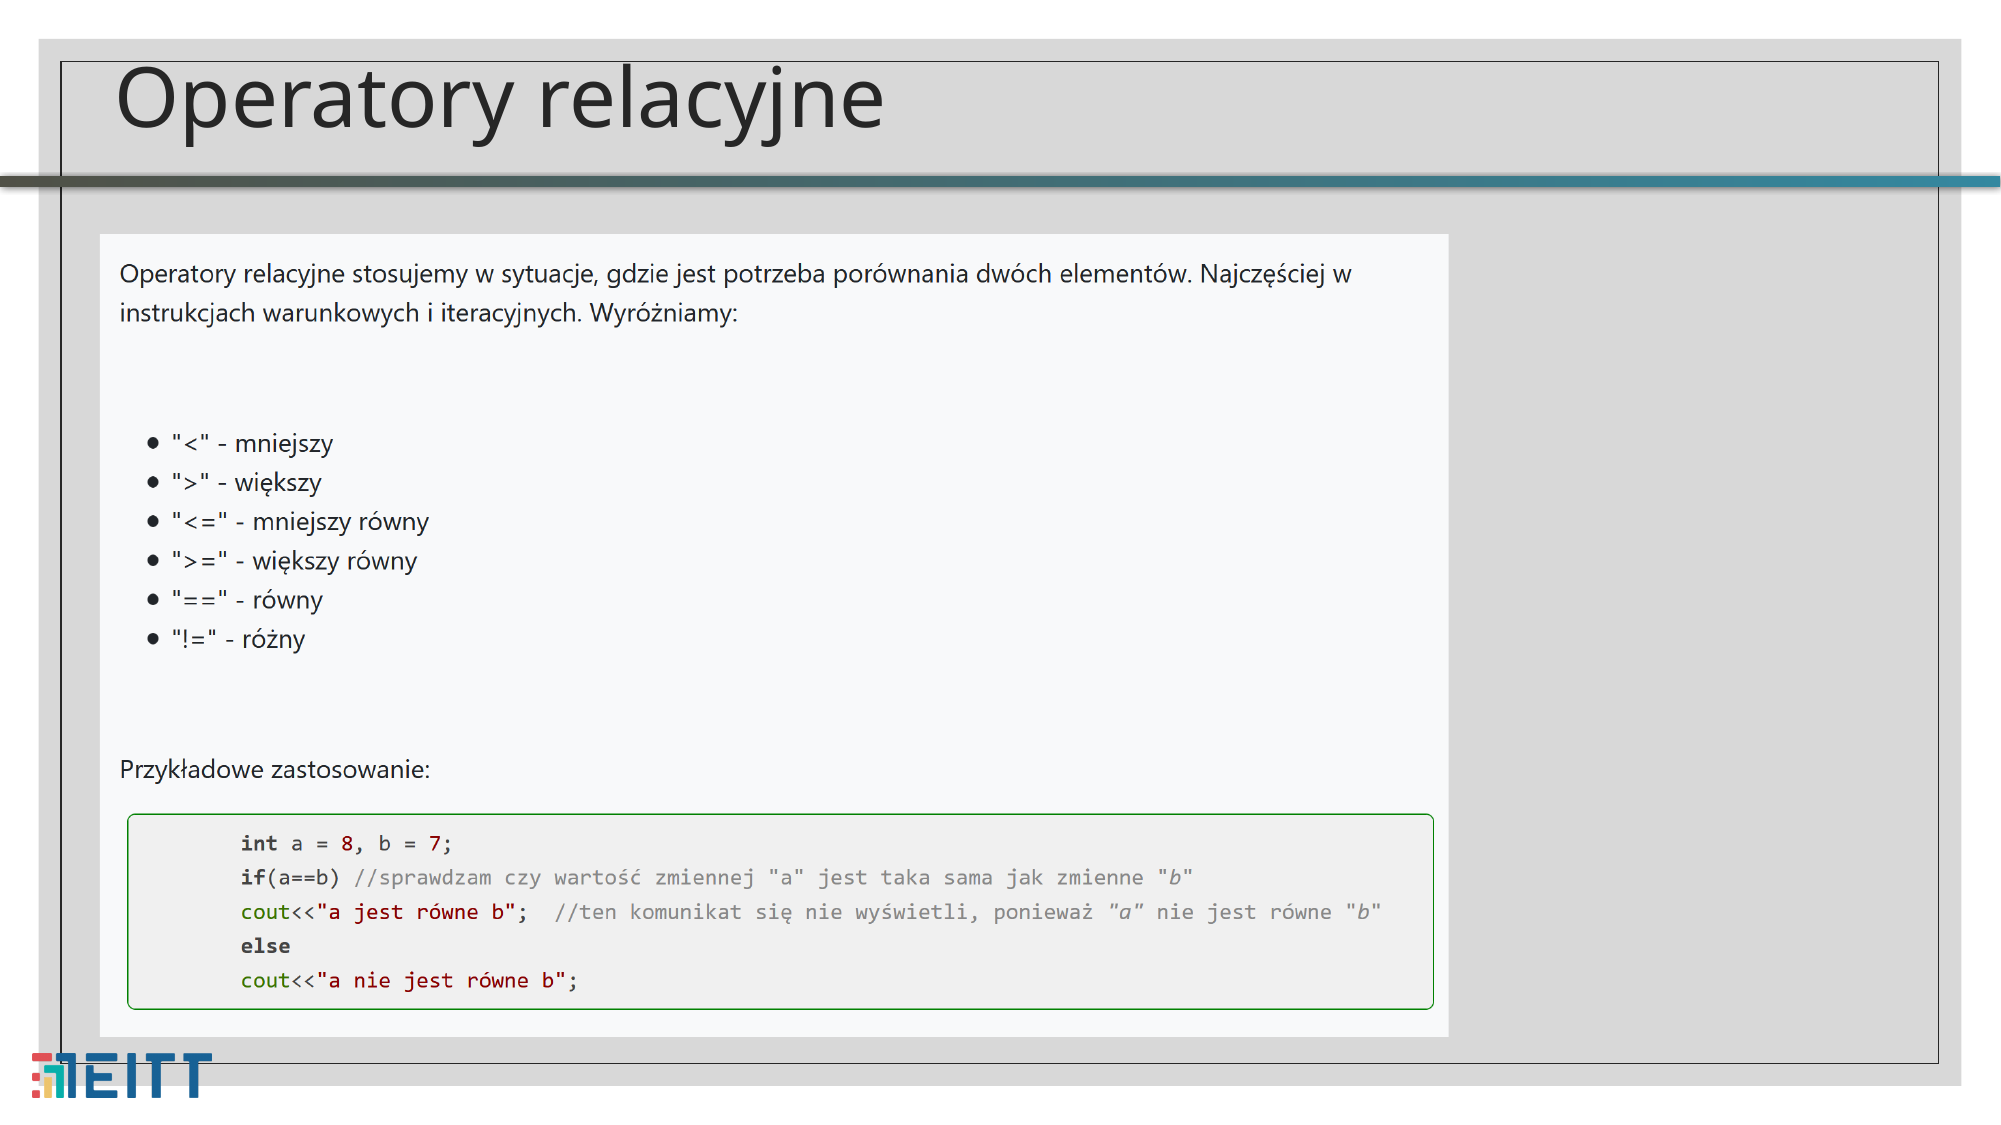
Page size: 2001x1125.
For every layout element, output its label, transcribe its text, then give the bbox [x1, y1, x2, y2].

title Operatory relacyjne [99, 23, 1900, 177]
picture [99, 234, 1449, 1037]
picture [32, 1053, 212, 1098]
